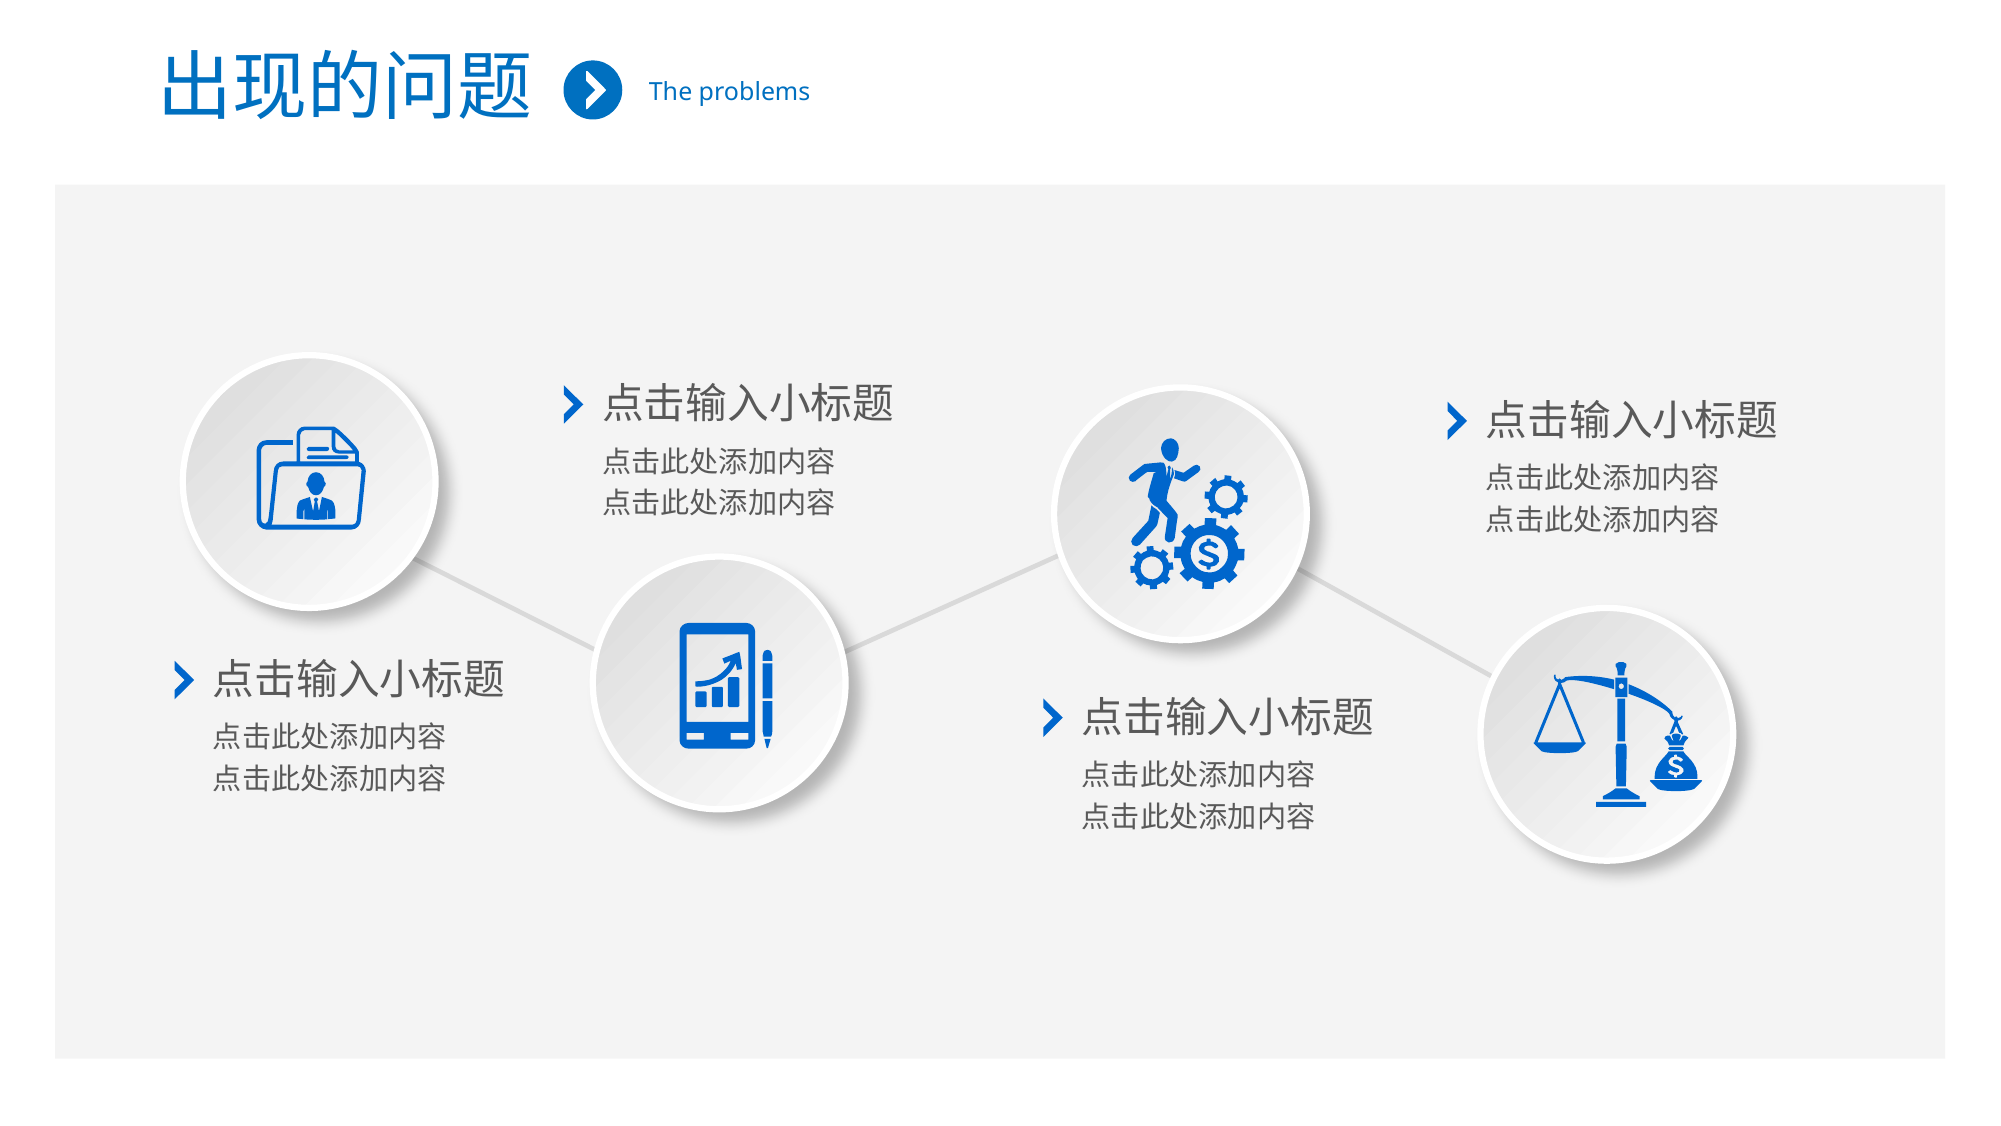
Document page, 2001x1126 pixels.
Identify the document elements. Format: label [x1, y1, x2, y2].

text_box [563, 369, 994, 529]
text_box [174, 645, 605, 804]
text_box [53, 183, 1947, 1061]
text_box [1043, 682, 1474, 842]
text_box [1258, 546, 1534, 682]
text_box [1480, 607, 1734, 861]
text_box [1053, 387, 1308, 641]
text_box [821, 546, 1079, 663]
text_box [390, 546, 623, 643]
text_box [114, 30, 1010, 138]
text_box [182, 354, 436, 609]
text_box [592, 556, 846, 810]
text_box [1447, 385, 1878, 545]
